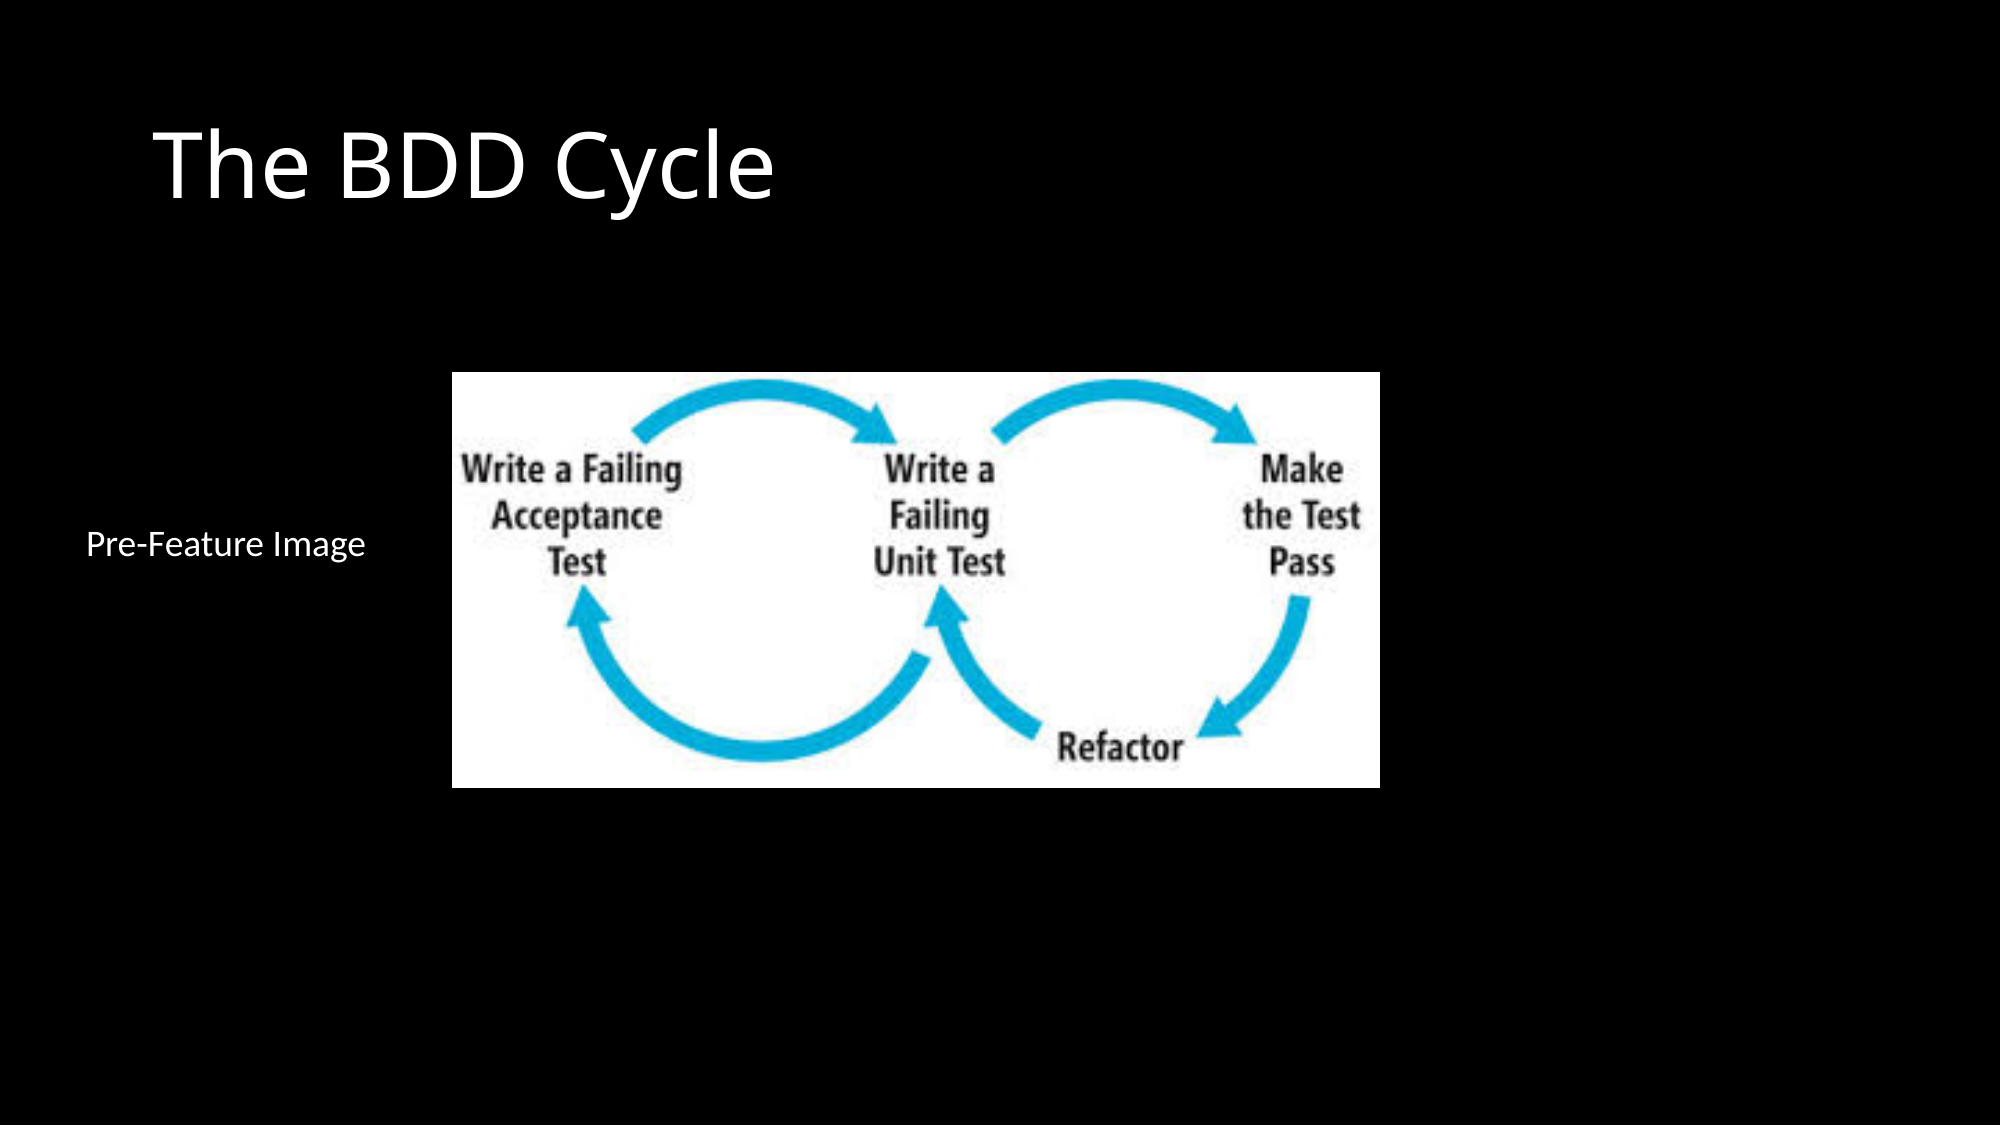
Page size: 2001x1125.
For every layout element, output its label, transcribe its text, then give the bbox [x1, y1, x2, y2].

title The BDD Cycle [137, 59, 1863, 278]
picture [452, 372, 1380, 788]
text_box Pre-Feature Image [71, 511, 382, 571]
